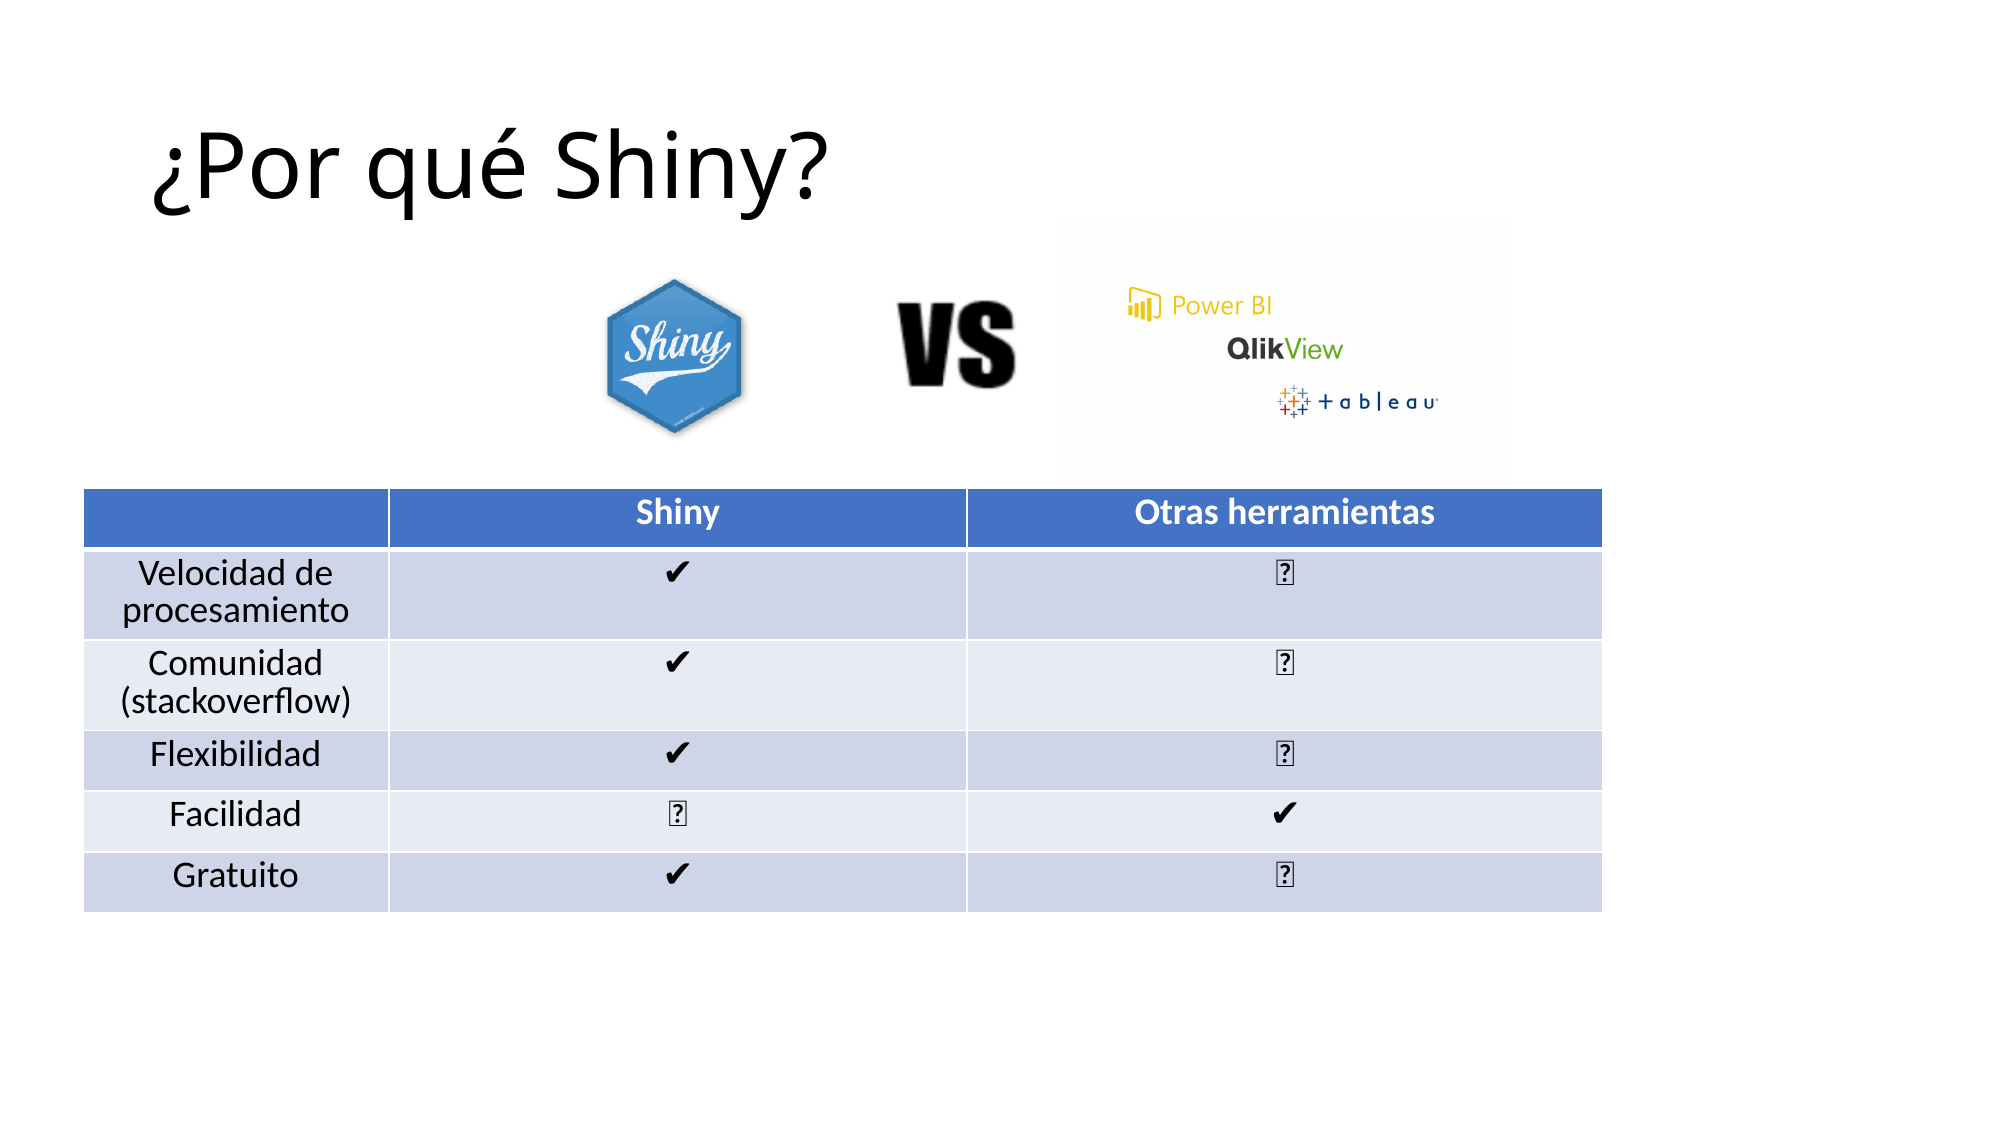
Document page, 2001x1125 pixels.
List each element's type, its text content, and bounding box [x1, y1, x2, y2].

table_cell ✔️ [390, 853, 966, 912]
table_header Shiny [390, 489, 966, 547]
table_cell Flexibilidad [84, 731, 388, 790]
table_cell ✔️ [968, 792, 1602, 851]
table_cell ❌ [968, 853, 1602, 912]
table_cell ✔️ [390, 552, 966, 639]
table_cell ❌ [390, 792, 966, 851]
table_cell Facilidad [84, 792, 388, 851]
table_cell Gratuito [84, 853, 388, 912]
title ¿Por qué Shiny? [137, 59, 1863, 278]
picture [885, 277, 1027, 407]
table_cell ❌ [968, 552, 1602, 639]
picture [544, 224, 804, 487]
table_header [84, 489, 388, 547]
table_header Otras herramientas [968, 489, 1602, 547]
table_cell ✔️ [390, 731, 966, 790]
table_cell ❌ [968, 641, 1602, 730]
picture [1059, 215, 1507, 488]
table_cell Velocidad de procesamiento [84, 552, 388, 639]
table_cell Comunidad (stackoverflow) [84, 641, 388, 730]
table_cell ❌ [968, 731, 1602, 790]
table_cell ✔️ [390, 641, 966, 730]
